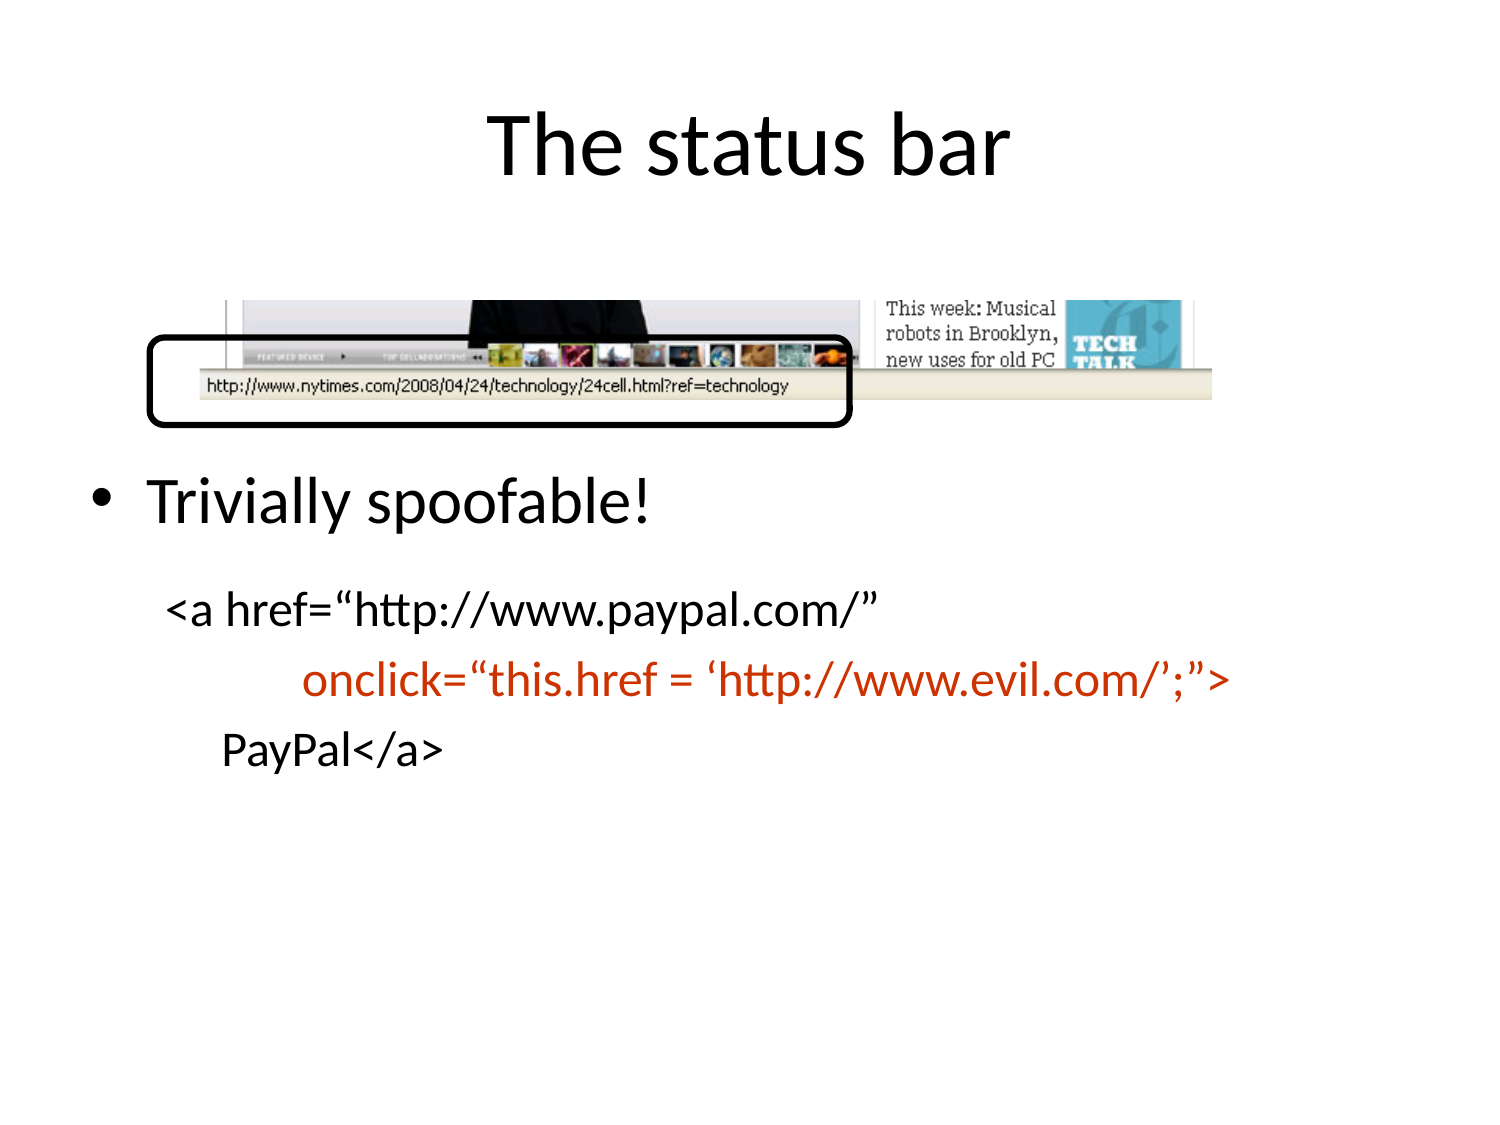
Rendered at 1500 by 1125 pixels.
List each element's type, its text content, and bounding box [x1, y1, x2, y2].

list Trivially spoofable! <a href=“http://www.paypal.com/” onclick=“this.href = ‘http://www.evil.com/’;”> PayPal</a> [75, 262, 1425, 1005]
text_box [149, 299, 1213, 426]
title The status bar [75, 45, 1425, 233]
